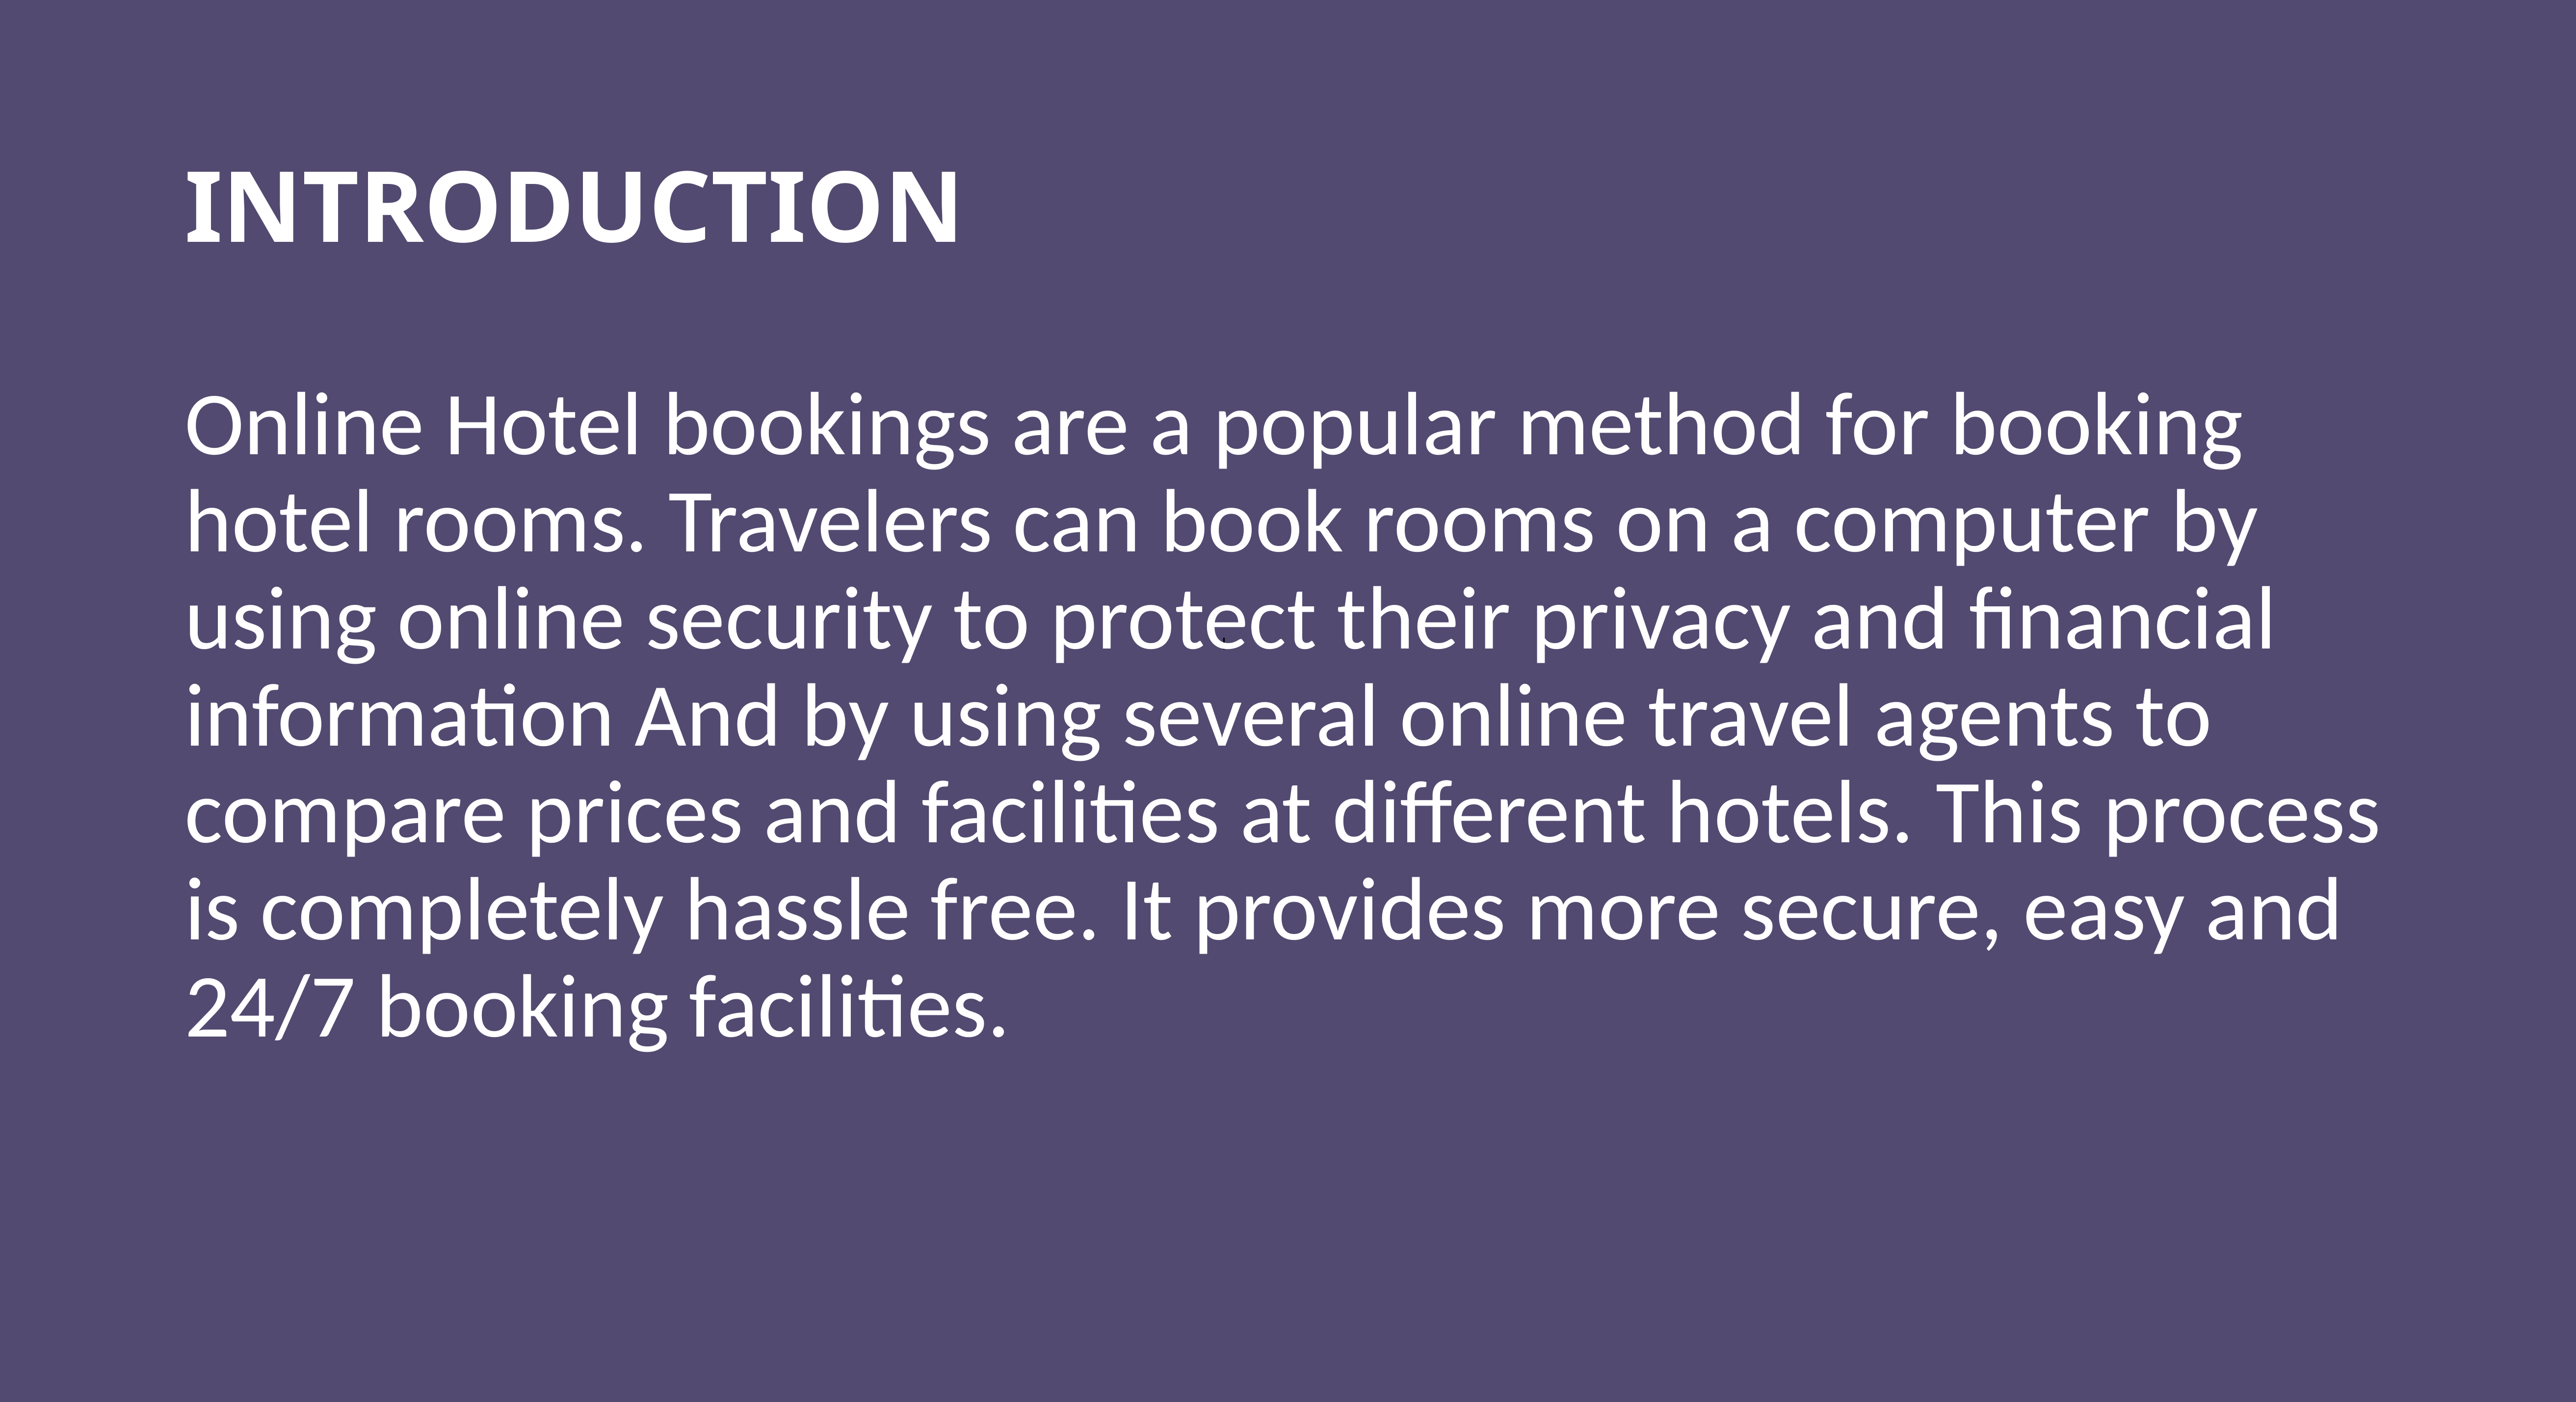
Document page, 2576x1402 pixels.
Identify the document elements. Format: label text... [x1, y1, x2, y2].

title INTRODUCTION [177, 75, 2399, 346]
text_box [889, 728, 1609, 913]
list Online Hotel bookings are a popular method for booking hotel rooms. Travelers can book rooms on a computer by using online security to protect their privacy and financial information And by using several online travel agents to compare prices and facilities at different hotels. This process is completely hassle free. It provides more secure, easy and 24/7 booking facilities. [177, 373, 2399, 1263]
